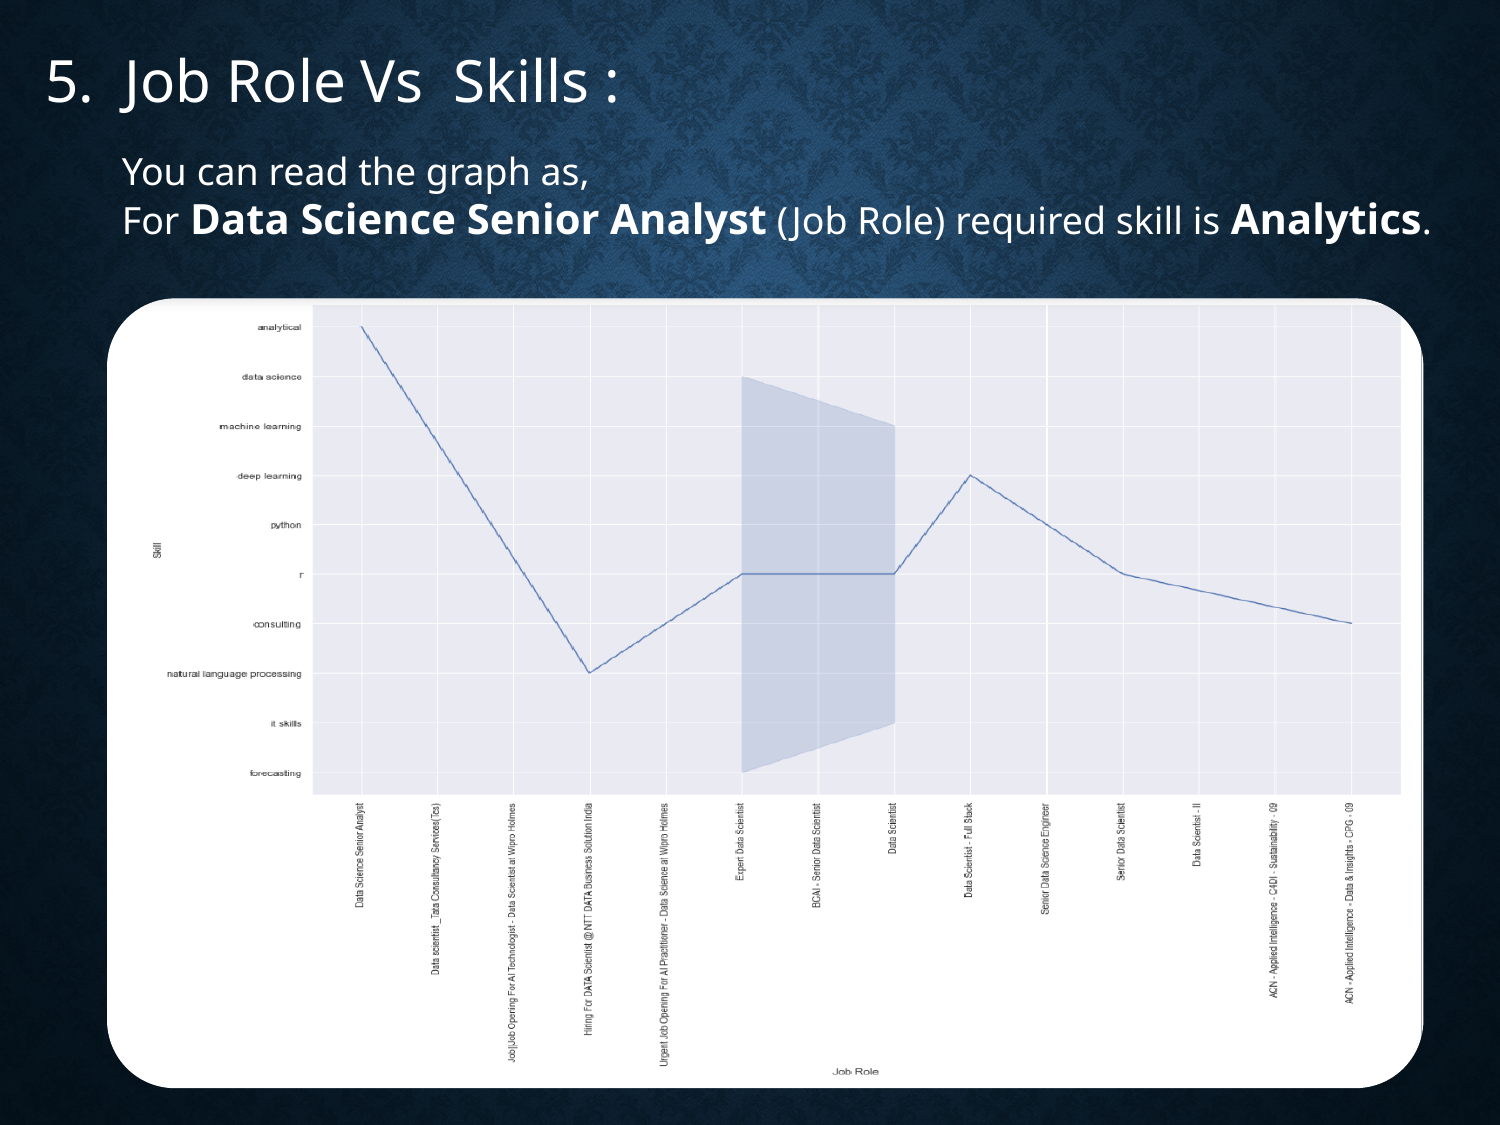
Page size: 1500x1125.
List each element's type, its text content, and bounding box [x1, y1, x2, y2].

picture [106, 297, 1424, 1089]
text_box You can read the graph as, For Data Science Senior Analyst (Job Role) required skill is Analytics. [107, 140, 1456, 251]
text_box 5. Job Role Vs Skills : [30, 36, 1347, 122]
